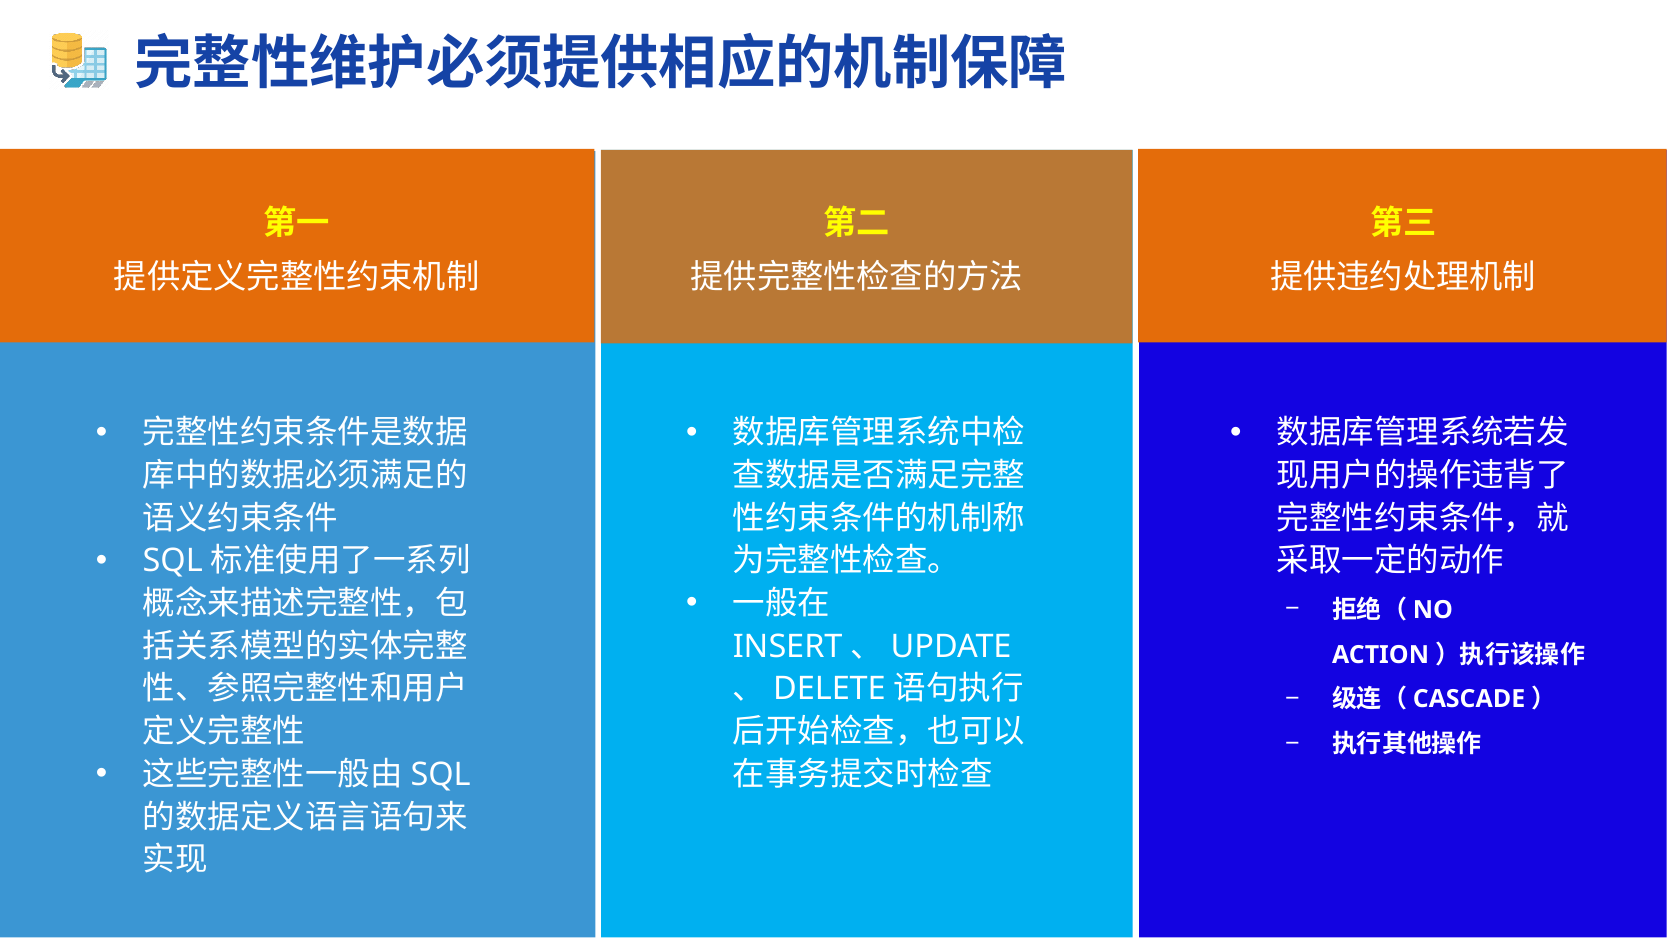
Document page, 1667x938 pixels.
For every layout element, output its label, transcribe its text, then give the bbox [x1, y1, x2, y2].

text_box [1136, 147, 1667, 344]
text_box 完整性约束条件是数据库中的数据必须满足的语义约束条件 SQL标准使用了一系列概念来描述完整性，包括关系模型的实体完整性、参照完整性和用户定义完整性 这些完整性一般由SQL的数据定义语言语句来实现 [6, 400, 504, 885]
picture [49, 30, 109, 90]
text_box 数据库管理系统中检查数据是否满足完整性约束条件的机制称为完整性检查。 一般在INSERT、UPDATE、DELETE语句执行后开始检查，也可以在事务提交时检查 [596, 400, 1058, 800]
text_box [1139, 344, 1667, 938]
text_box 第三 提供违约处理机制 [1167, 179, 1640, 303]
text_box 数据库管理系统若发现用户的操作违背了完整性约束条件，就采取一定的动作 拒绝（NO ACTION）执行该操作 级连（CASCADE） 执行其他操作 [1140, 400, 1602, 766]
text_box [0, 344, 596, 938]
title 完整性维护必须提供相应的机制保障 [118, 17, 1590, 103]
text_box 第二 提供完整性检查的方法 [620, 179, 1094, 303]
text_box [0, 147, 596, 344]
text_box 第一 提供定义完整性约束机制 [60, 179, 533, 303]
text_box [601, 345, 1133, 938]
text_box [599, 148, 1134, 345]
